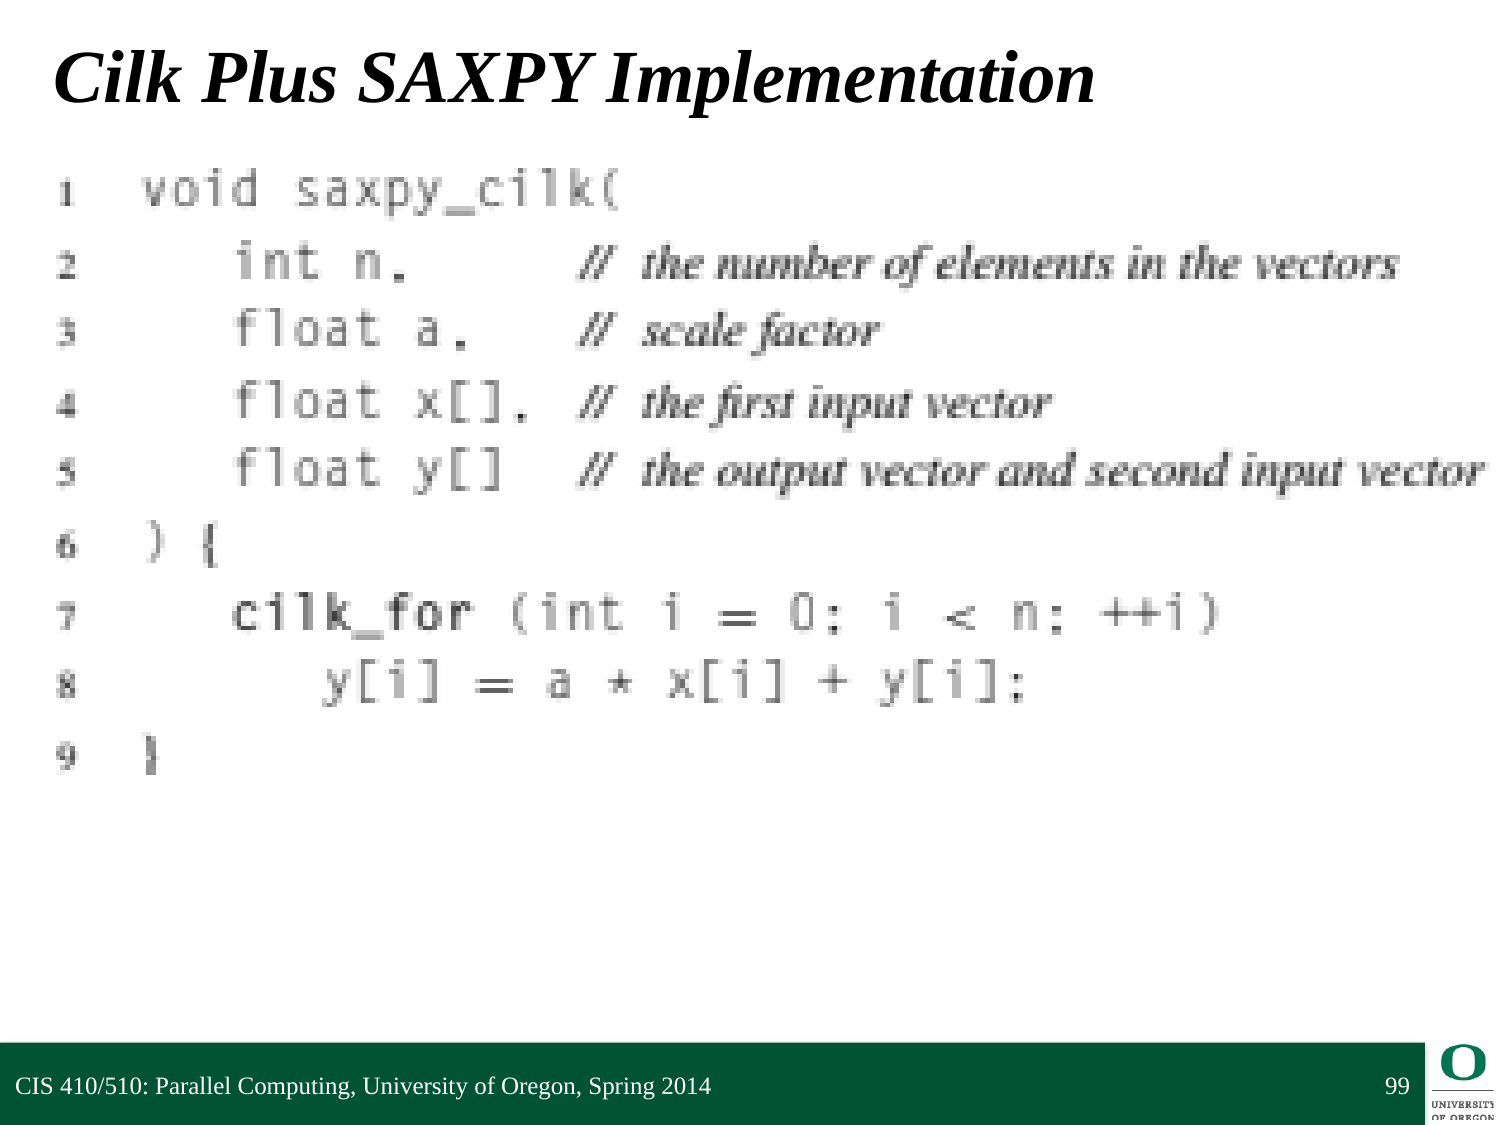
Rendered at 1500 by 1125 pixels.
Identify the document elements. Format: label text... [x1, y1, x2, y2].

title Cilk Plus SAXPY Implementation [39, 0, 1500, 145]
slide_number 99 [1074, 1044, 1425, 1125]
picture [37, 149, 1496, 776]
footer CIS 410/510: Parallel Computing, University of Oregon, Spring 2014 [0, 1044, 988, 1125]
